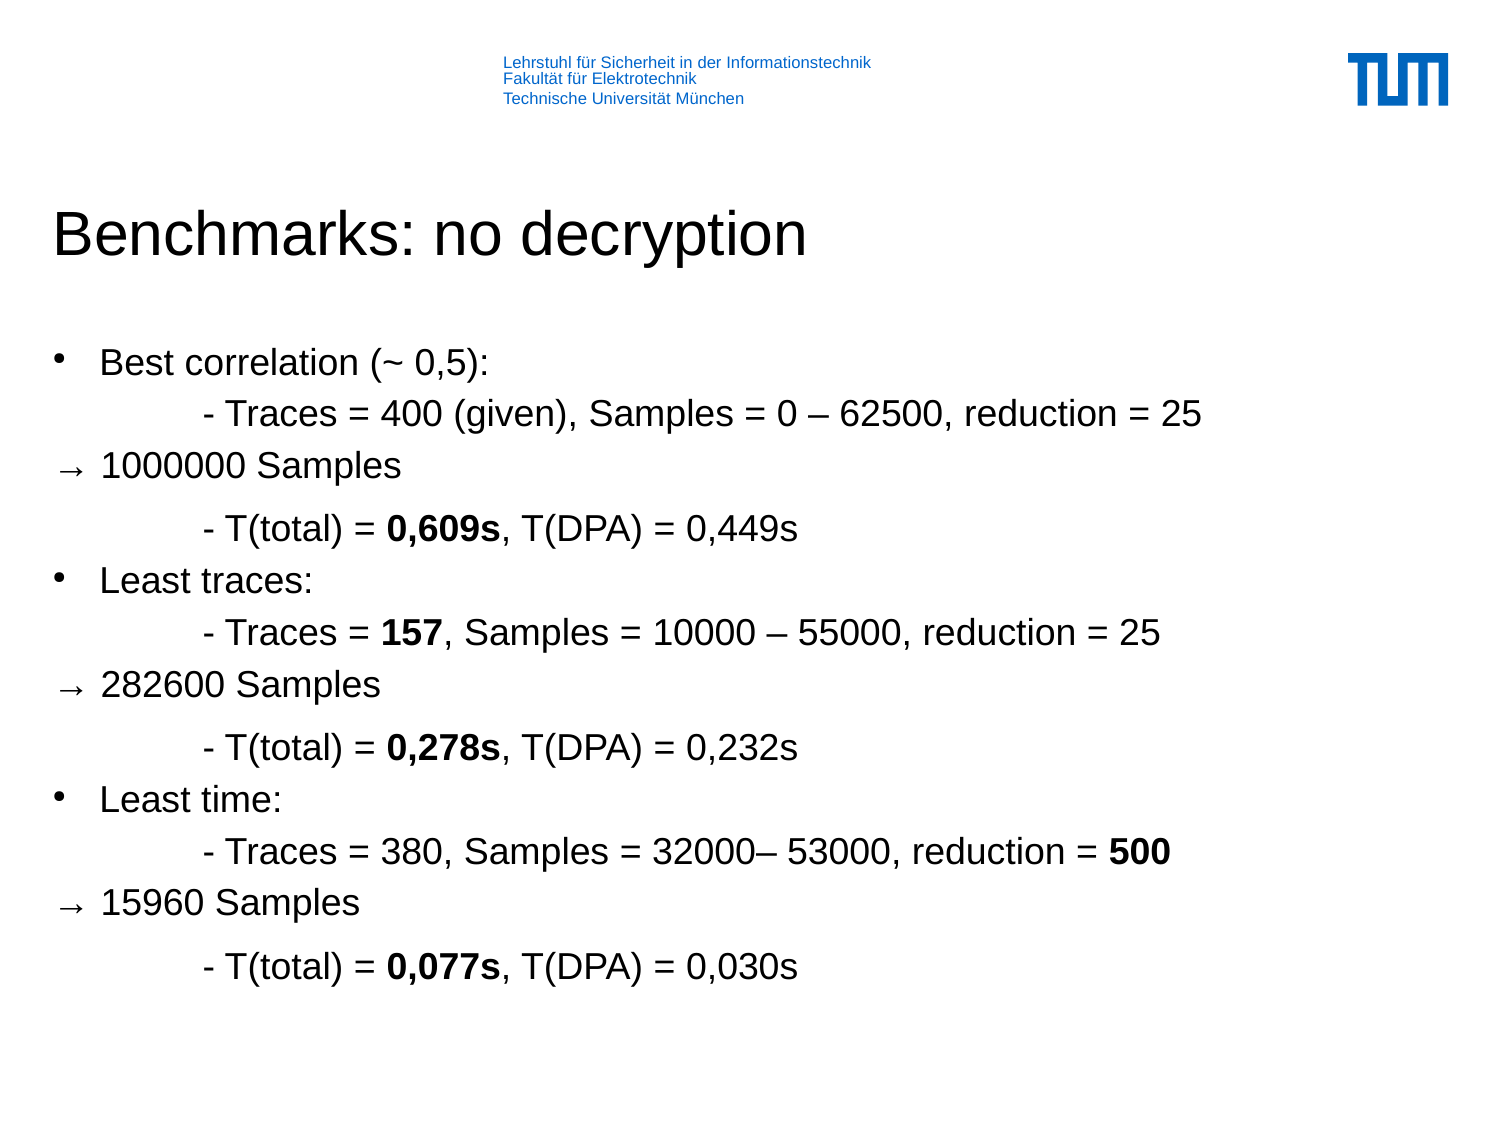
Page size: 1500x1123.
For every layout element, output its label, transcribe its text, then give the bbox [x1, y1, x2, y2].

title Benchmarks: no decryption [52, 200, 1453, 260]
list Best correlation (~ 0,5): - Traces = 400 (given), Samples = 0 – 62500, reduction = 25 → 1000000 Samples - T(total) = 0,609s, T(DPA) = 0,449s Least traces: - Traces = 157, Samples = 10000 – 55000, reduction = 25 → 282600 Samples - T(total) = 0,278s, T(DPA) = 0,232s Least time: - Traces = 380, Samples = 32000– 53000, reduction = 500 → 15960 Samples - T(total) = 0,077s, T(DPA) = 0,030s [52, 330, 1453, 1020]
